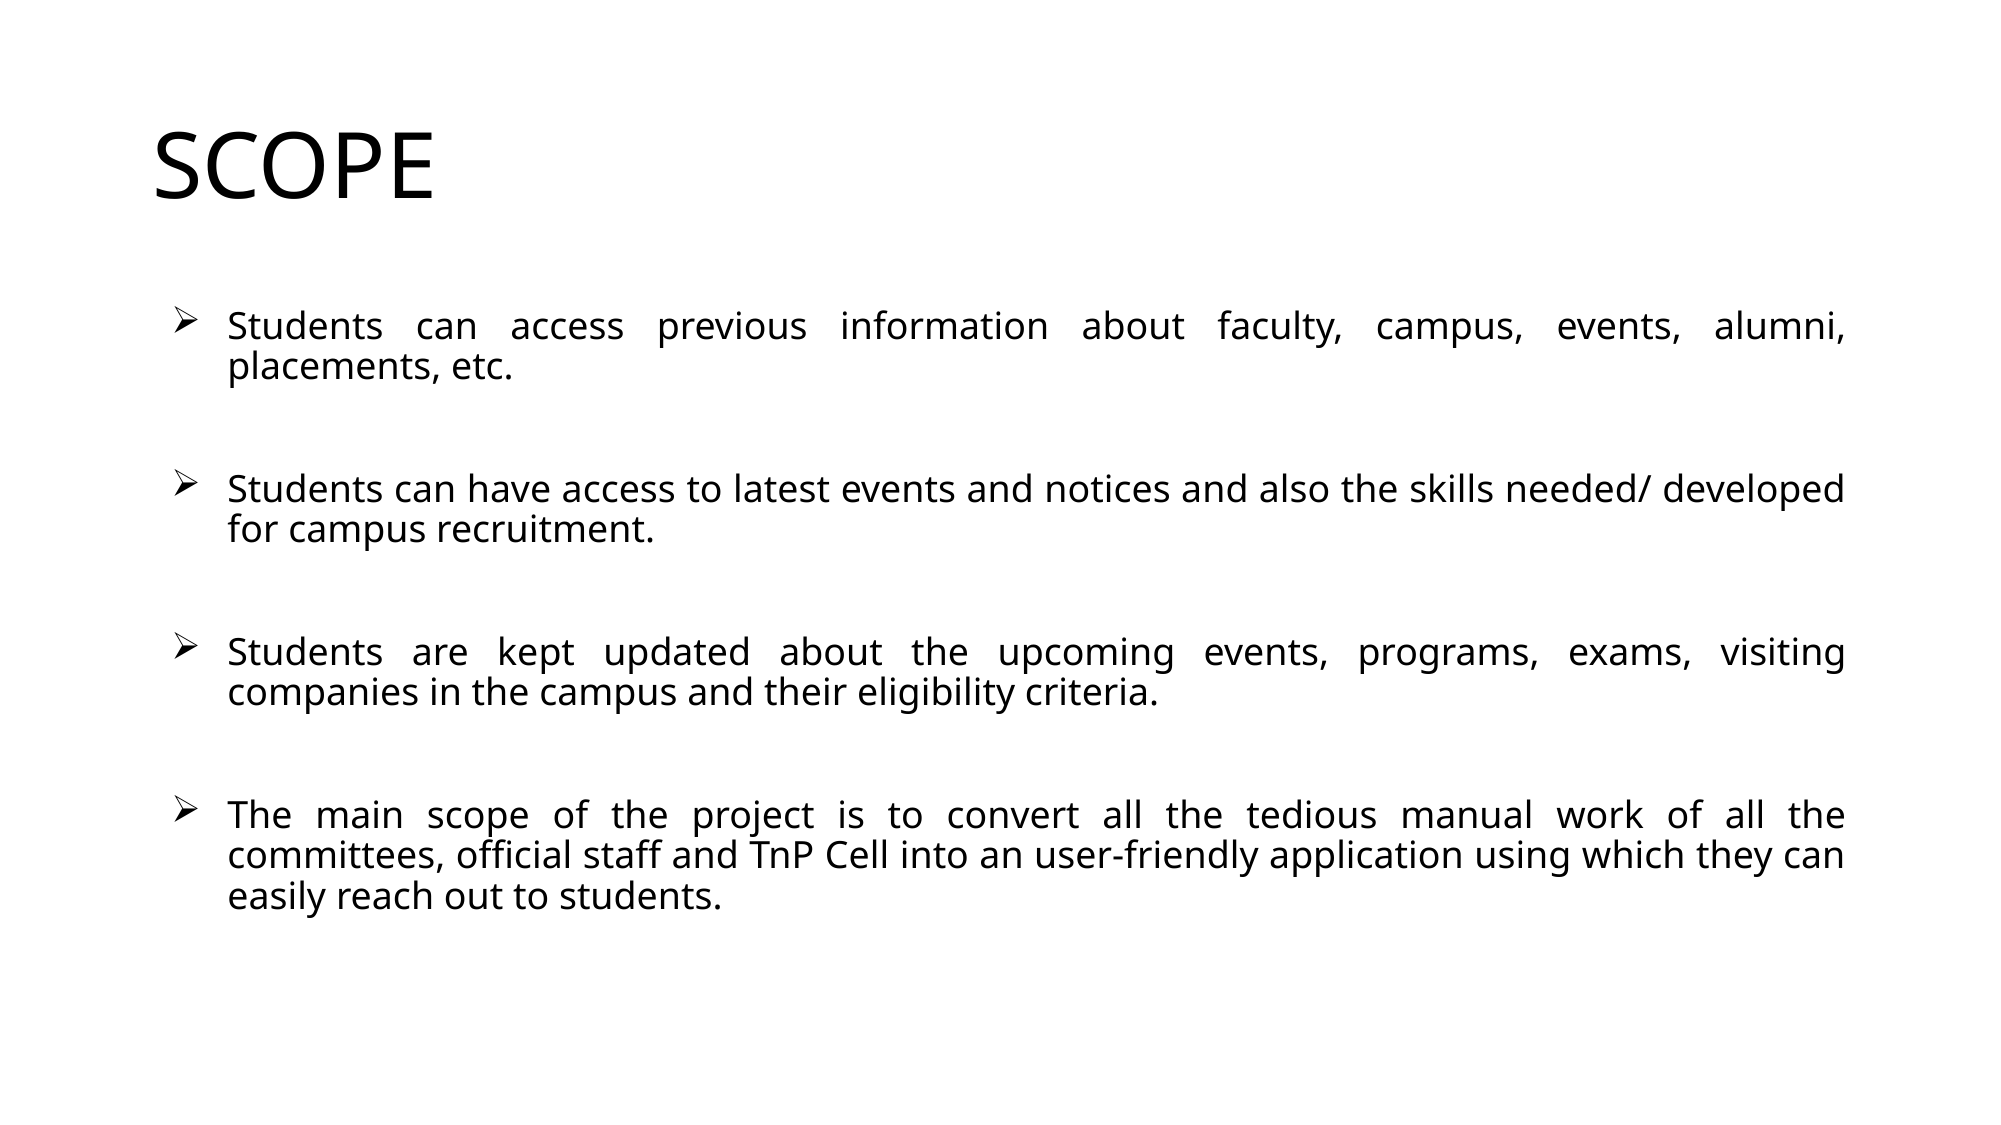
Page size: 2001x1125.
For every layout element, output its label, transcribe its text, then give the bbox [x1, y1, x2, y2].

list Students can access previous information about faculty, campus, events, alumni, placements, etc. Students can have access to latest events and notices and also the skills needed/ developed for campus recruitment. Students are kept updated about the upcoming events, programs, exams, visiting companies in the campus and their eligibility criteria. The main scope of the project is to convert all the tedious manual work of all the committees, official staff and TnP Cell into an user-friendly application using which they can easily reach out to students. [137, 299, 1863, 1014]
title SCOPE [137, 59, 1863, 278]
